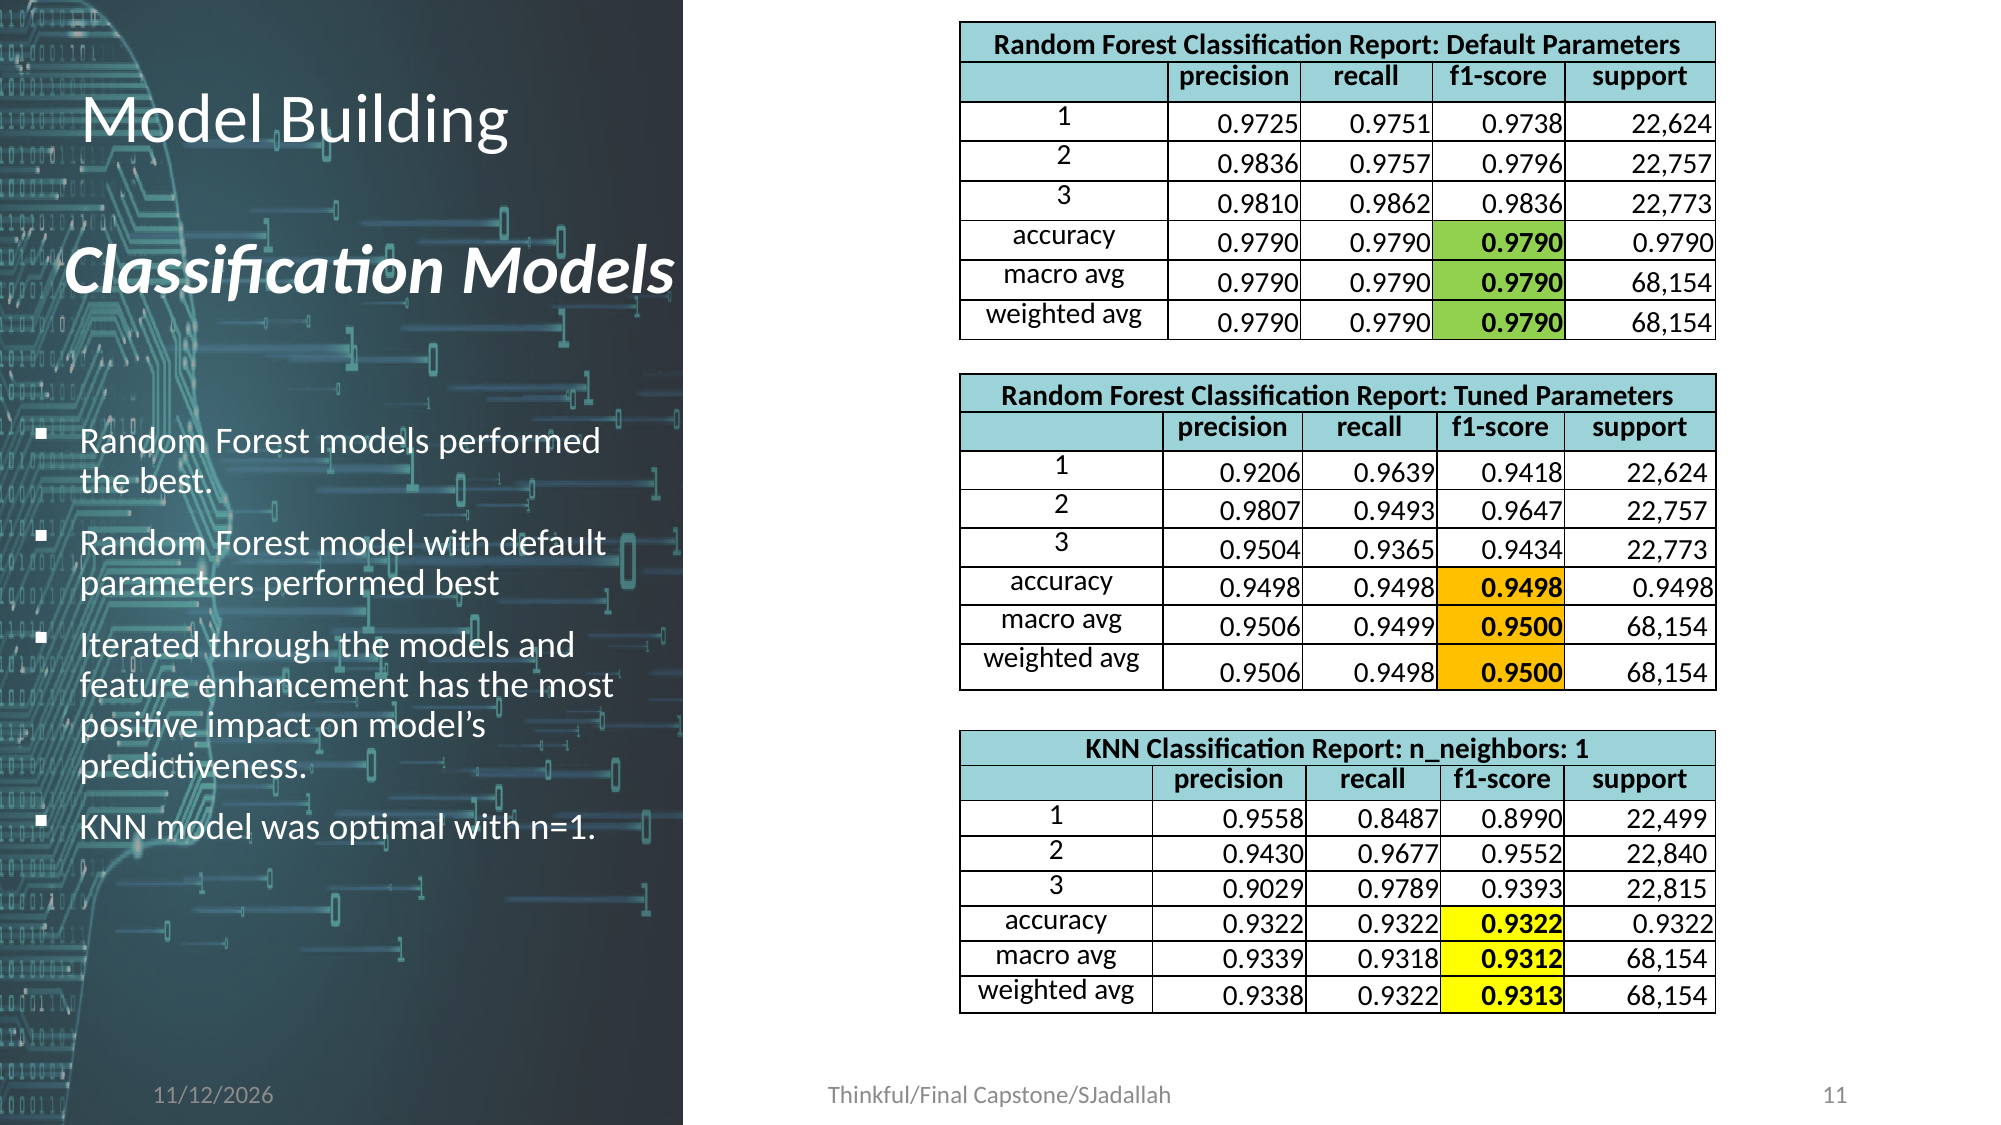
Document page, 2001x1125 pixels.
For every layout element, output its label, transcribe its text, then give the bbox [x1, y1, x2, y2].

table_cell 0.9338 [1153, 977, 1305, 1012]
table_cell accuracy [961, 221, 1167, 259]
table_cell 68,154 [1565, 977, 1715, 1012]
table_cell 0.9206 [1164, 452, 1302, 489]
table_cell 0.9029 [1153, 872, 1305, 905]
table_cell 0.9862 [1301, 182, 1432, 220]
table_cell 1 [961, 452, 1162, 489]
table_cell 0.9498 [1303, 645, 1436, 689]
table_cell 22,773 [1565, 529, 1715, 566]
table_cell 0.9322 [1441, 907, 1563, 940]
title Model Building Classification Models [49, 75, 695, 393]
table_cell 0.9322 [1565, 907, 1715, 940]
table_cell 0.9790 [1433, 301, 1564, 339]
table_cell 0.9810 [1169, 182, 1300, 220]
slide_number 11 [1412, 1063, 1863, 1123]
table_cell 0.9393 [1441, 872, 1563, 905]
table_cell 0.9790 [1566, 221, 1715, 259]
table_cell 3 [961, 529, 1162, 566]
table_cell support [1566, 63, 1715, 101]
table_cell 0.9506 [1164, 645, 1302, 689]
table_cell 2 [961, 490, 1162, 527]
table_cell 0.9639 [1303, 452, 1436, 489]
table_cell [961, 63, 1167, 101]
table_cell 22,757 [1566, 142, 1715, 180]
table_cell 22,773 [1566, 182, 1715, 220]
table_cell macro avg [961, 606, 1162, 643]
table_cell precision [1169, 63, 1300, 101]
table_cell weighted avg [961, 301, 1167, 339]
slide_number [137, 1063, 588, 1123]
table_cell 22,757 [1565, 490, 1715, 527]
table_cell macro avg [961, 942, 1152, 975]
table_cell f1-score [1433, 63, 1564, 101]
table_cell 0.8487 [1307, 801, 1440, 835]
table_header Random Forest Classification Report: Default Parameters [961, 23, 1715, 61]
table_header KNN Classification Report: n_neighbors: 1 [961, 731, 1715, 765]
table_cell recall [1301, 63, 1432, 101]
table_cell 0.9790 [1169, 301, 1300, 339]
table_cell 0.9552 [1441, 837, 1563, 870]
table_cell 0.9339 [1153, 942, 1305, 975]
table_cell 0.9498 [1565, 568, 1715, 604]
table_cell recall [1303, 413, 1436, 450]
table_cell 0.9504 [1164, 529, 1302, 566]
table_cell 0.9498 [1164, 568, 1302, 604]
footer Thinkful/Final Capstone/SJadallah [662, 1063, 1338, 1123]
table_cell accuracy [961, 568, 1162, 604]
table_cell 22,840 [1565, 837, 1715, 870]
table_cell 0.9493 [1303, 490, 1436, 527]
table_cell 0.9790 [1301, 221, 1432, 259]
table_cell 22,624 [1566, 103, 1715, 140]
table_cell weighted avg [961, 977, 1152, 1012]
table_cell f1-score [1441, 766, 1563, 800]
table_cell 22,499 [1565, 801, 1715, 835]
table_cell 3 [961, 872, 1152, 905]
table_cell 3 [961, 182, 1167, 220]
table_cell 2 [961, 837, 1152, 870]
table_cell [961, 766, 1152, 800]
table_cell 0.9807 [1164, 490, 1302, 527]
table_cell 1 [961, 103, 1167, 140]
table_cell 0.9318 [1307, 942, 1440, 975]
table_cell 0.9312 [1441, 942, 1563, 975]
table_cell 0.9790 [1301, 261, 1432, 299]
table_cell 0.9790 [1169, 221, 1300, 259]
table_cell 0.9725 [1169, 103, 1300, 140]
table_cell 0.9790 [1169, 261, 1300, 299]
table_cell 0.9434 [1438, 529, 1564, 566]
table_cell 0.9322 [1153, 907, 1305, 940]
table_cell 0.9498 [1303, 568, 1436, 604]
table_cell 0.9738 [1433, 103, 1564, 140]
table_cell 0.8990 [1441, 801, 1563, 835]
table_cell 68,154 [1565, 606, 1715, 643]
table_cell accuracy [961, 907, 1152, 940]
table_cell support [1565, 413, 1715, 450]
table_cell 22,815 [1565, 872, 1715, 905]
table_cell 0.9751 [1301, 103, 1432, 140]
table_cell 0.9790 [1301, 301, 1432, 339]
table_cell recall [1307, 766, 1440, 800]
table_cell 0.9836 [1433, 182, 1564, 220]
table_cell 0.9677 [1307, 837, 1440, 870]
table_cell 0.9796 [1433, 142, 1564, 180]
table_cell 2 [961, 142, 1167, 180]
table_cell support [1565, 766, 1715, 800]
table_cell 22,624 [1565, 452, 1715, 489]
table_cell 0.9500 [1438, 606, 1564, 643]
table_cell 0.9558 [1153, 801, 1305, 835]
table_cell 0.9499 [1303, 606, 1436, 643]
table_cell 68,154 [1566, 261, 1715, 299]
table_cell 0.9498 [1438, 568, 1564, 604]
table_cell precision [1164, 413, 1302, 450]
table_cell weighted avg [961, 645, 1162, 689]
table_cell 1 [961, 801, 1152, 835]
table_cell 0.9365 [1303, 529, 1436, 566]
table_cell 0.9836 [1169, 142, 1300, 180]
table_header Random Forest Classification Report: Tuned Parameters [961, 375, 1715, 411]
table_cell 0.9322 [1307, 907, 1440, 940]
list Random Forest models performed the best. Random Forest model with default parameters performed best Iterated through the models and feature enhancement has the most positive impact on model’s predictiveness. KNN model was optimal with n=1. [17, 413, 663, 1039]
table_cell 0.9757 [1301, 142, 1432, 180]
table_cell 68,154 [1566, 301, 1715, 339]
table_cell 0.9790 [1433, 221, 1564, 259]
table_cell 0.9322 [1307, 977, 1440, 1012]
table_cell 0.9418 [1438, 452, 1564, 489]
table_cell 68,154 [1565, 645, 1715, 689]
table_cell 0.9313 [1441, 977, 1563, 1012]
table_cell 0.9430 [1153, 837, 1305, 870]
table_cell 0.9500 [1438, 645, 1564, 689]
table_cell precision [1153, 766, 1305, 800]
table_cell [961, 413, 1162, 450]
table_cell 0.9647 [1438, 490, 1564, 527]
table_cell 0.9790 [1433, 261, 1564, 299]
table_cell 0.9789 [1307, 872, 1440, 905]
table_cell macro avg [961, 261, 1167, 299]
table_cell 0.9506 [1164, 606, 1302, 643]
table_cell f1-score [1438, 413, 1564, 450]
table_cell 68,154 [1565, 942, 1715, 975]
